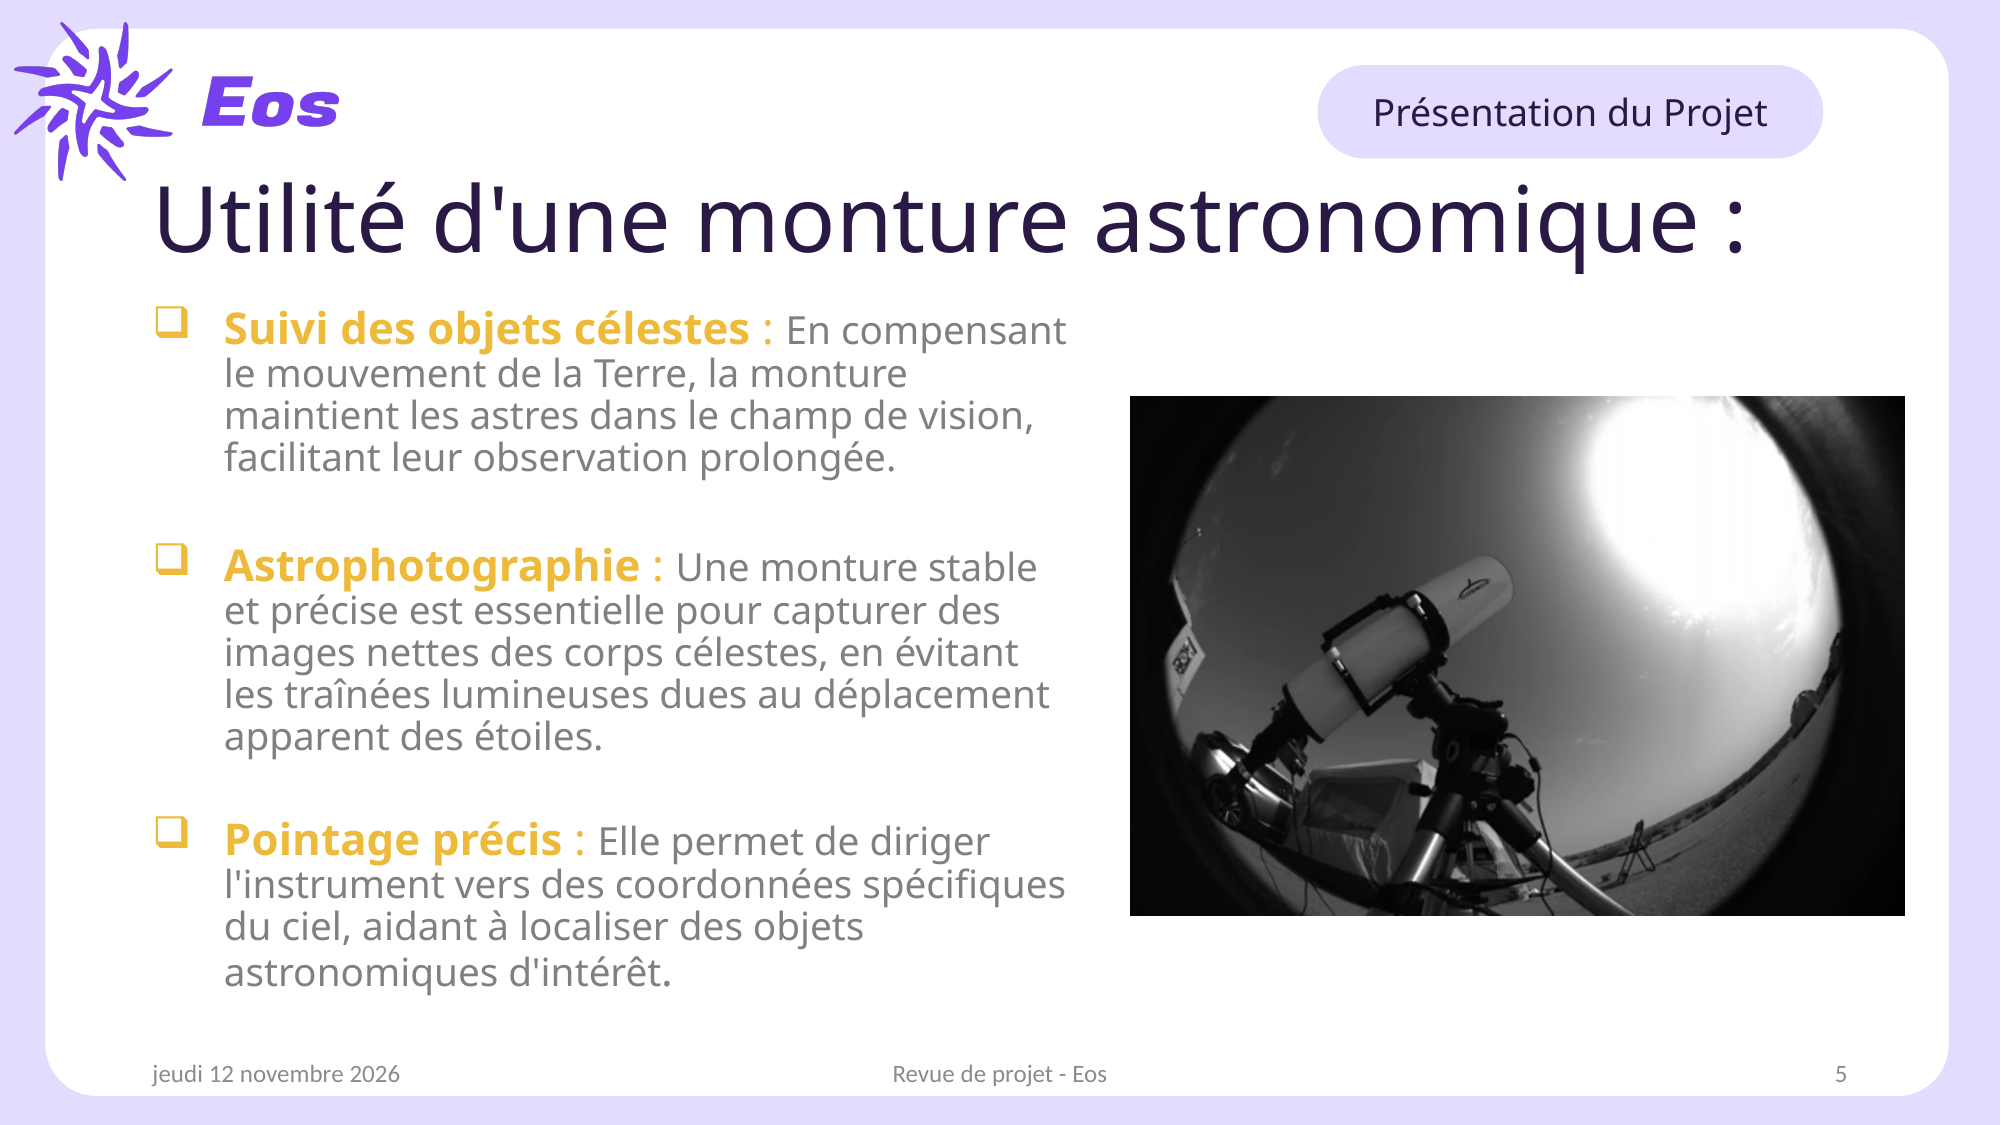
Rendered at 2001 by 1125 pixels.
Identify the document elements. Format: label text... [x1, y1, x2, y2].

text_box Présentation du Projet [1316, 63, 1825, 160]
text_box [1129, 395, 1906, 917]
list Suivi des objets célestes : En compensant le mouvement de la Terre, la monture maintient les astres dans le champ de vision, facilitant leur observation prolongée. Astrophotographie : Une monture stable et précise est essentielle pour capturer des images nettes des corps célestes, en évitant les traînées lumineuses dues au déplacement apparent des étoiles. Pointage précis : Elle permet de diriger l'instrument vers des coordonnées spécifiques du ciel, aidant à localiser des objets astronomiques d'intérêt. [137, 299, 1090, 1014]
slide_number 5 [1412, 1042, 1863, 1103]
picture [14, 22, 339, 181]
footer Revue de projet - Eos [662, 1042, 1338, 1103]
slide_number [137, 1042, 588, 1103]
title Utilité d'une monture astronomique : [137, 158, 1863, 288]
